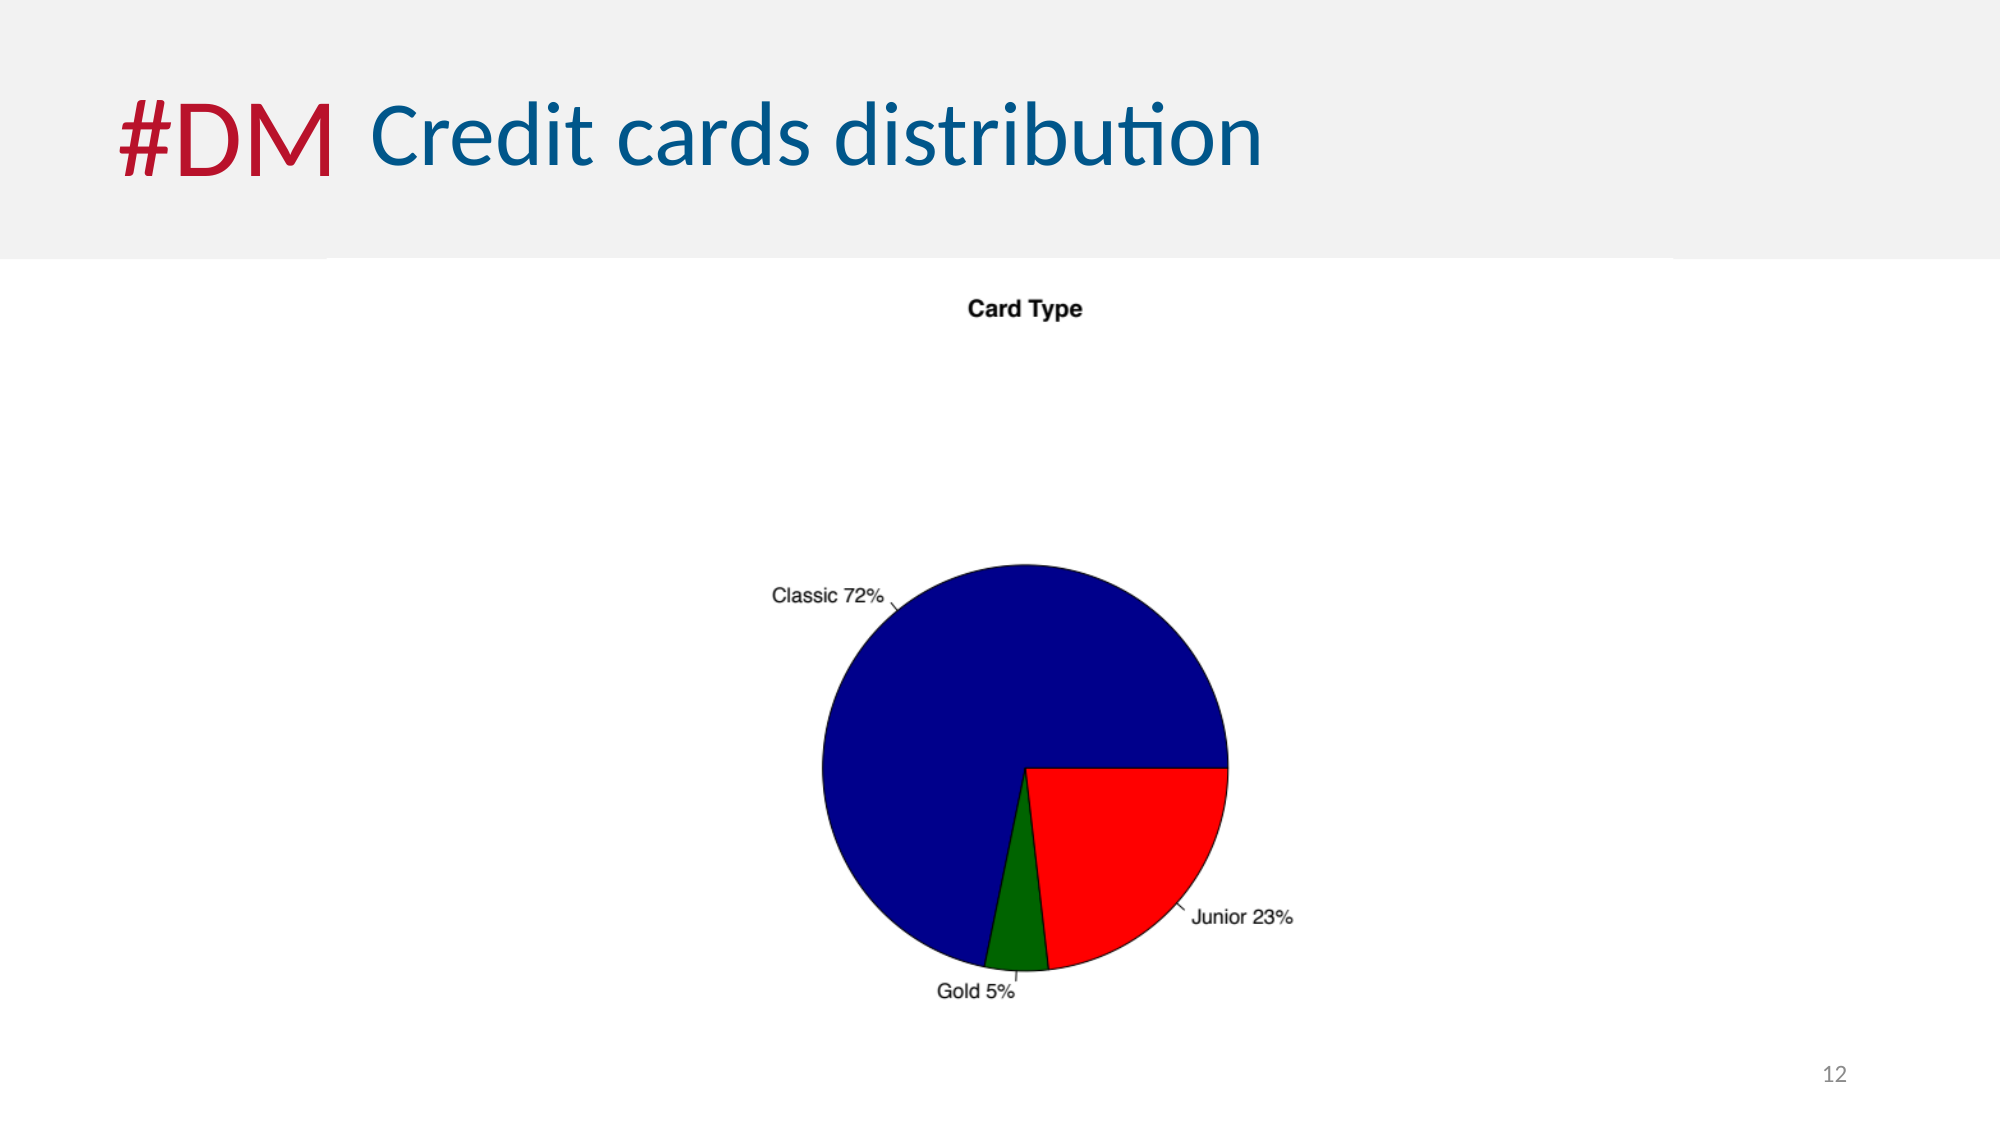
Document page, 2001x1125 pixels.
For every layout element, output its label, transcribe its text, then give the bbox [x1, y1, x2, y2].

text_box [0, 0, 2000, 260]
picture [326, 258, 1674, 1043]
slide_number 12 [1412, 1042, 1863, 1103]
text_box #DM [102, 56, 376, 207]
text_box Credit cards distribution [355, 66, 1282, 192]
